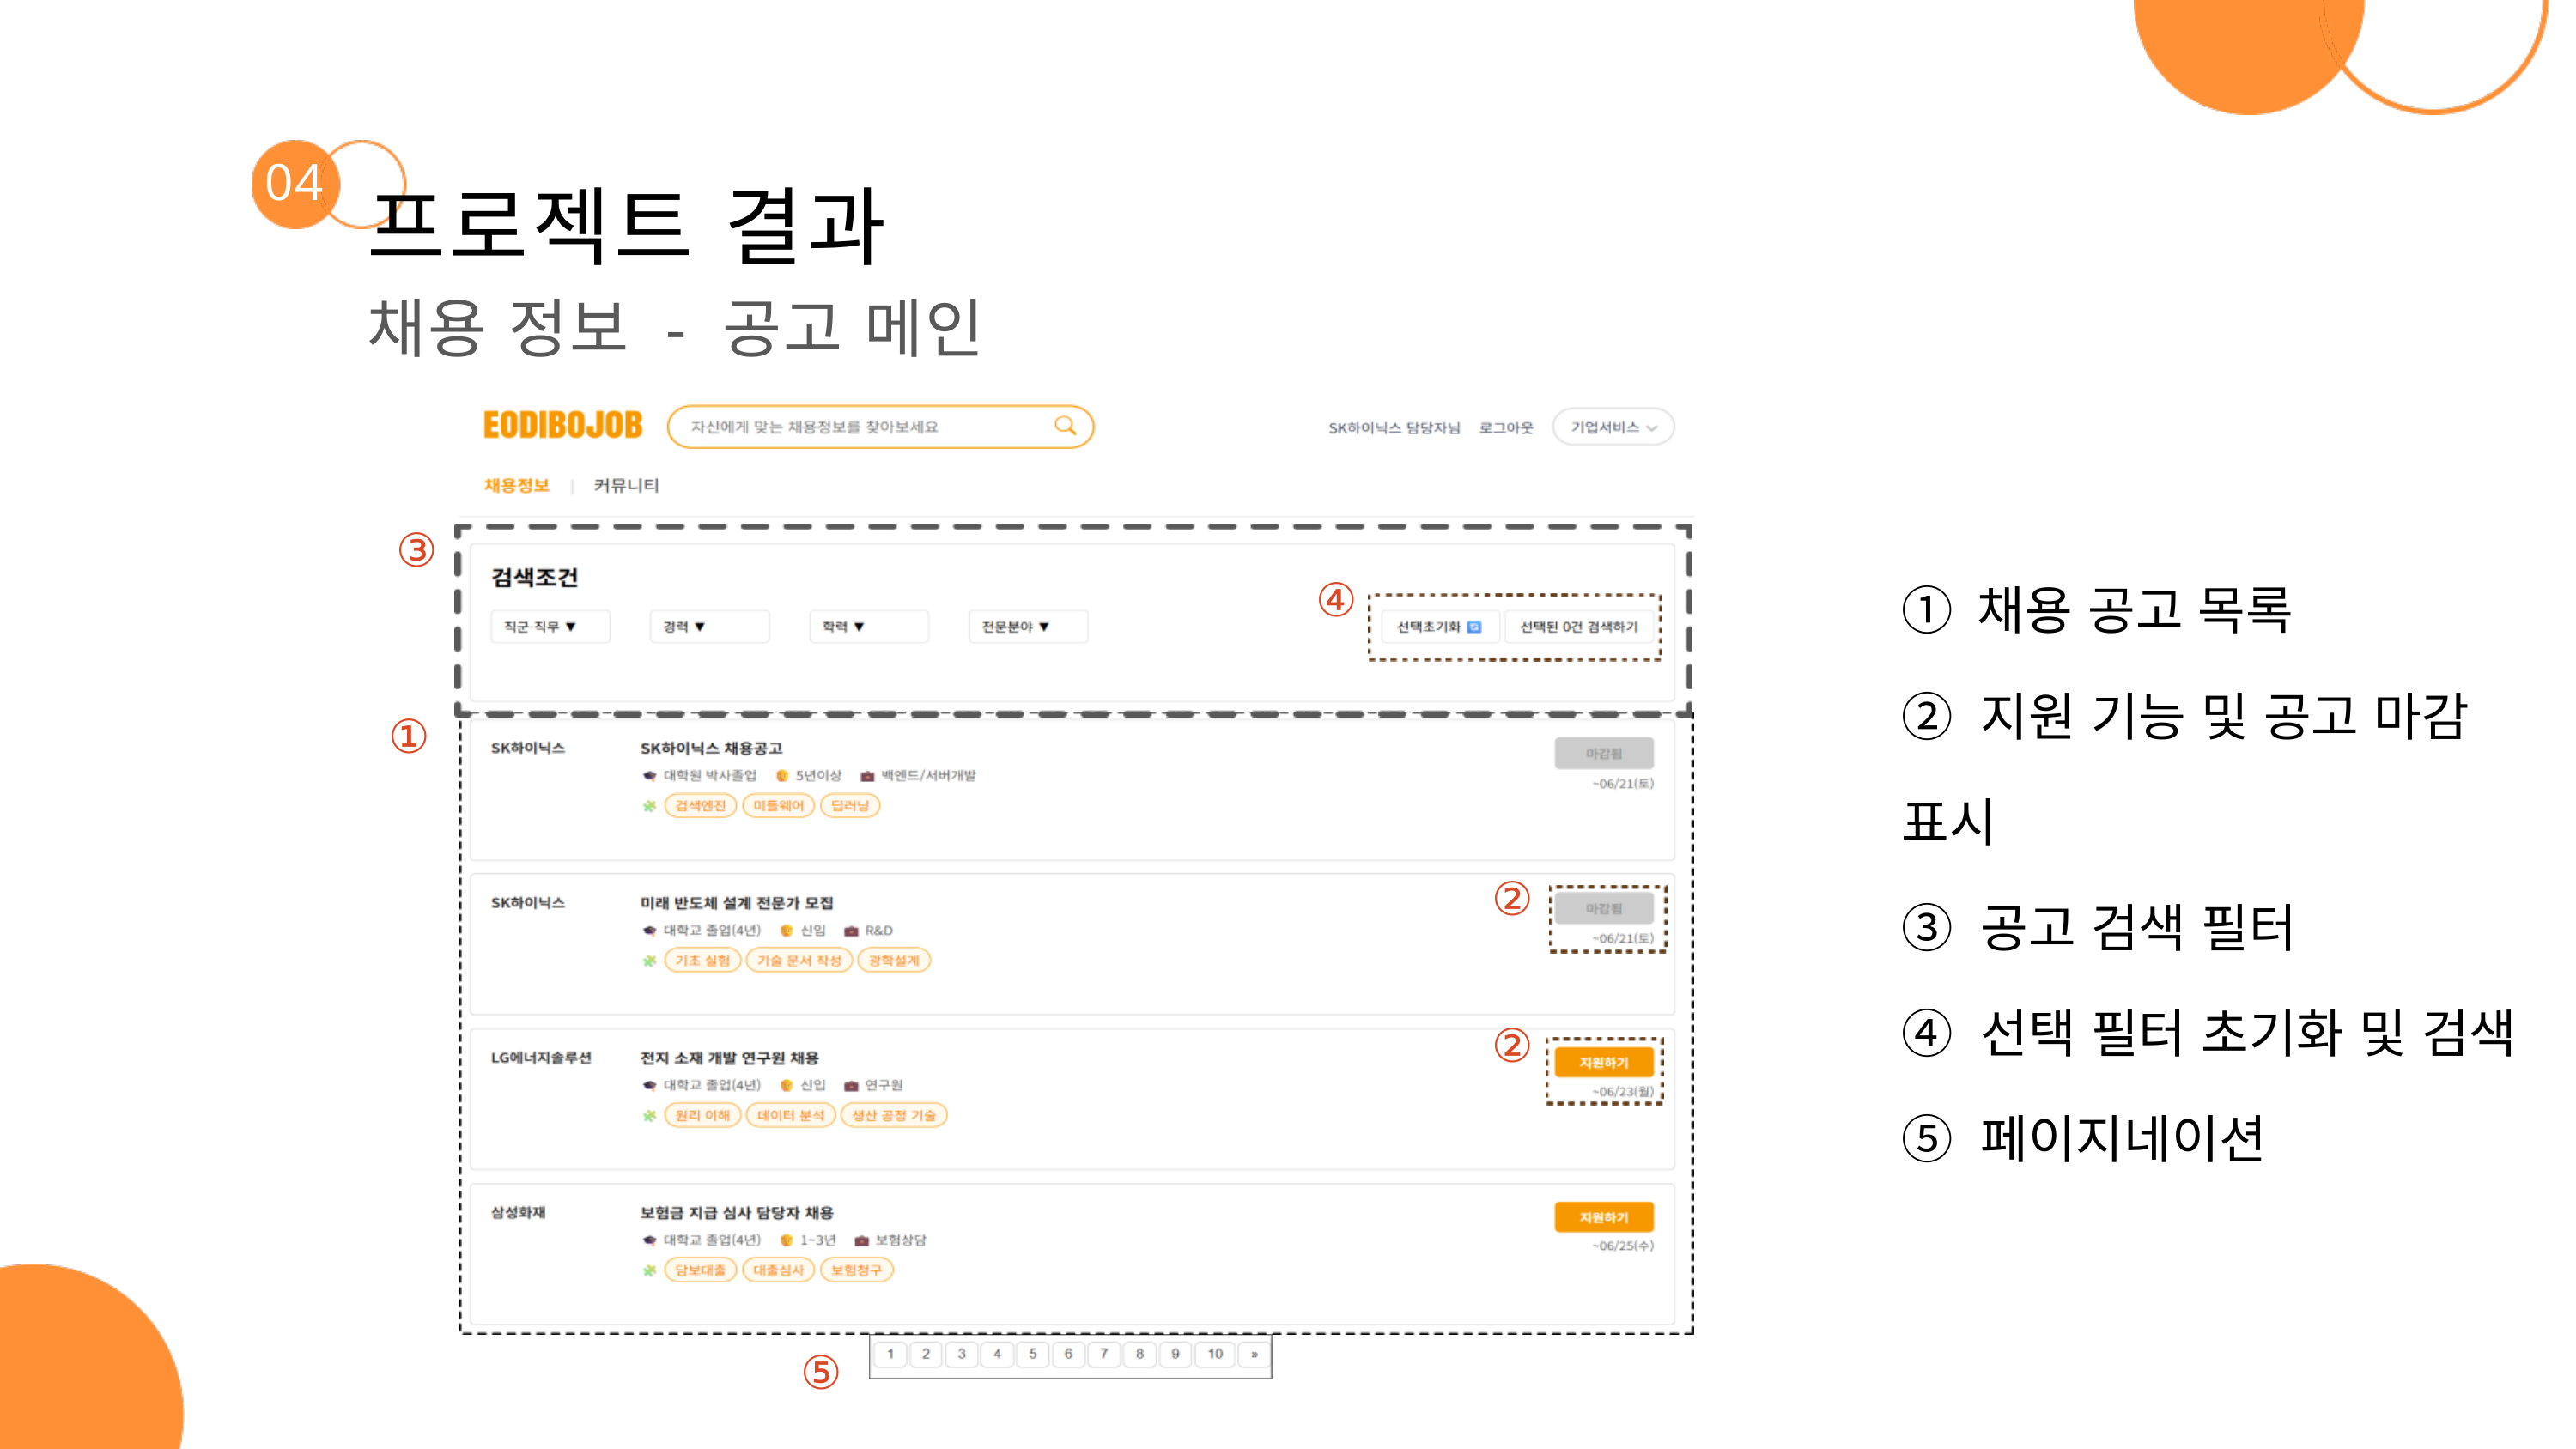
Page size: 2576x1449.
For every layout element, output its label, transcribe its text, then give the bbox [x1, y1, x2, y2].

text_box 프로젝트 결과 [367, 197, 1170, 276]
text_box 채용 정보 - 공고 메인 [367, 306, 1167, 365]
text_box ① [380, 697, 439, 764]
text_box ③ [388, 511, 446, 578]
picture [0, 1264, 185, 1449]
text_box ① 채용 공고 목록 ② 지원 기능 및 공고 마감 표시 ③ 공고 검색 필터 ④ 선택 필터 초기화 및 검색 ⑤ 페이지네이션 [1901, 534, 2566, 1033]
picture [453, 382, 1695, 1397]
picture [252, 139, 409, 229]
picture [2134, 0, 2549, 115]
